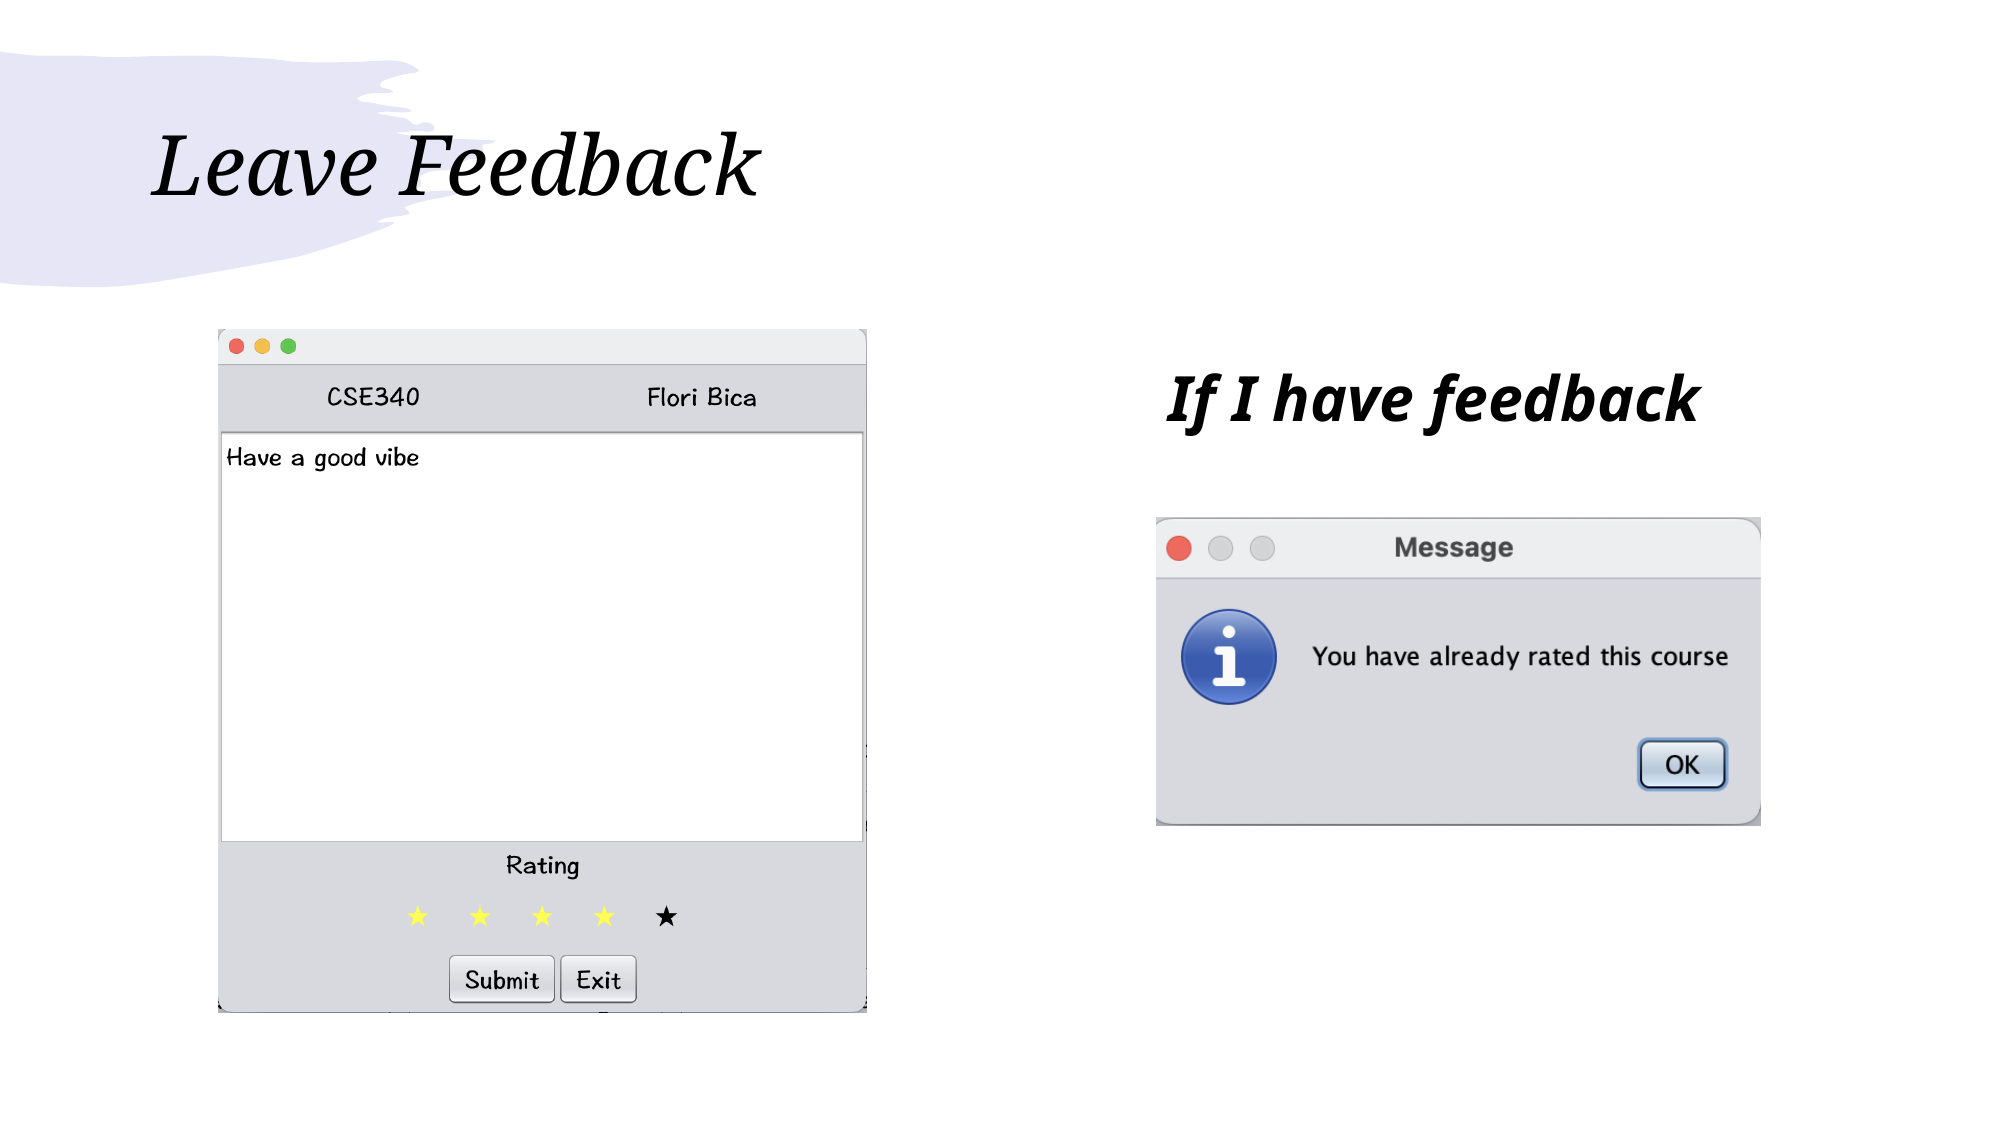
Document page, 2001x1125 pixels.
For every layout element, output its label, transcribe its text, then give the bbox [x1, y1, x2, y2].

text_box If I have feedback [1154, 351, 1782, 442]
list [1155, 517, 1761, 826]
title Leave Feedback [137, 59, 1863, 278]
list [218, 329, 867, 1013]
